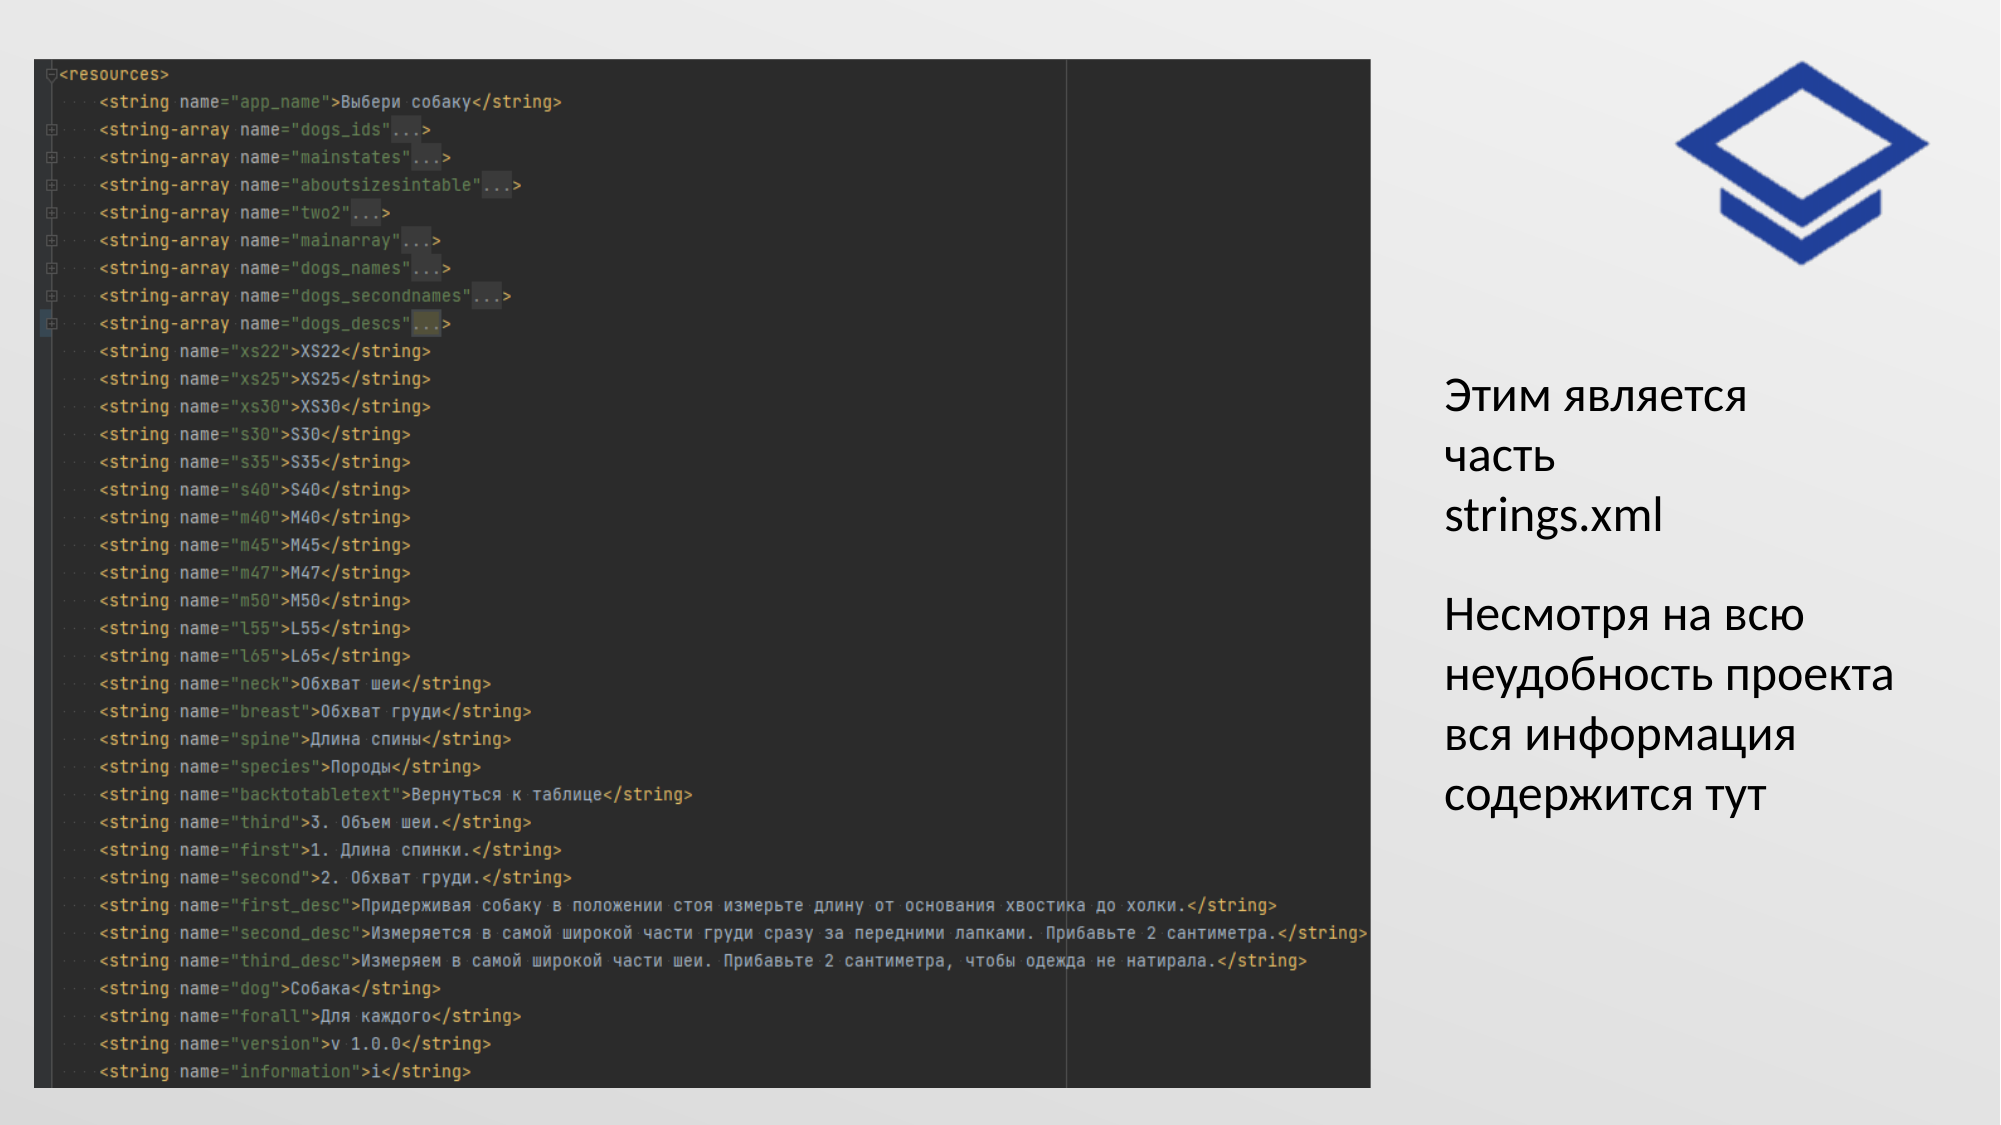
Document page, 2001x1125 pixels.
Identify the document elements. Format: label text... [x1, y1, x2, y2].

text_box Несмотря на всю неудобность проекта вся информация содержится тут [1429, 573, 1934, 829]
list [1668, 59, 1934, 268]
picture [34, 59, 1371, 1088]
text_box Этим является часть strings.xml [1429, 354, 1780, 550]
